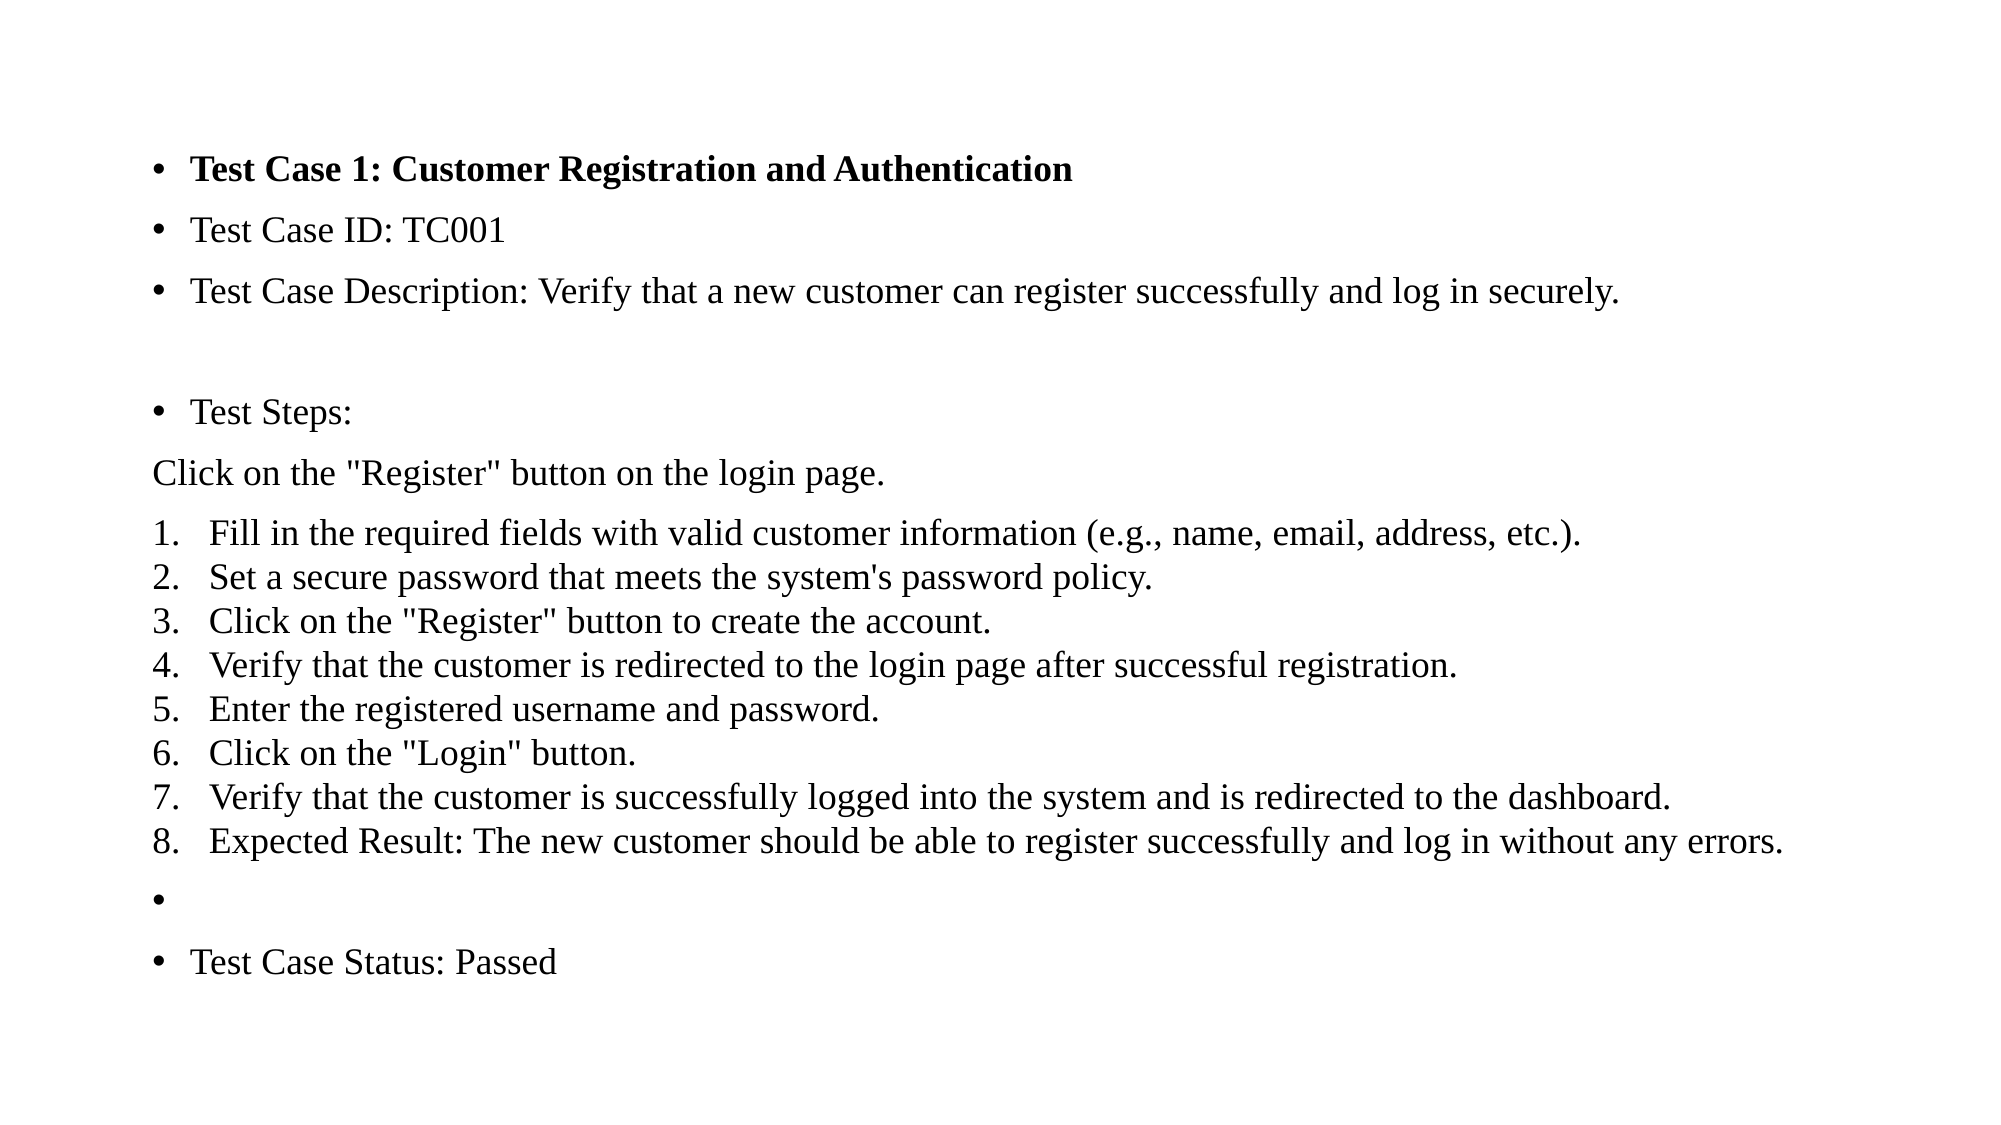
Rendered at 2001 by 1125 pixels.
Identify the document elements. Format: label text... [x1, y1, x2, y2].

list Test Case 1: Customer Registration and Authentication Test Case ID: TC001 Test Case Description: Verify that a new customer can register successfully and log in securely. Test Steps: Click on the "Register" button on the login page. Fill in the required fields with valid customer information (e.g., name, email, address, etc.). Set a secure password that meets the system's password policy. Click on the "Register" button to create the account. Verify that the customer is redirected to the login page after successful registration. Enter the registered username and password. Click on the "Login" button. Verify that the customer is successfully logged into the system and is redirected to the dashboard. Expected Result: The new customer should be able to register successfully and log in without any errors. Test Case Status: Passed [137, 140, 1863, 1012]
